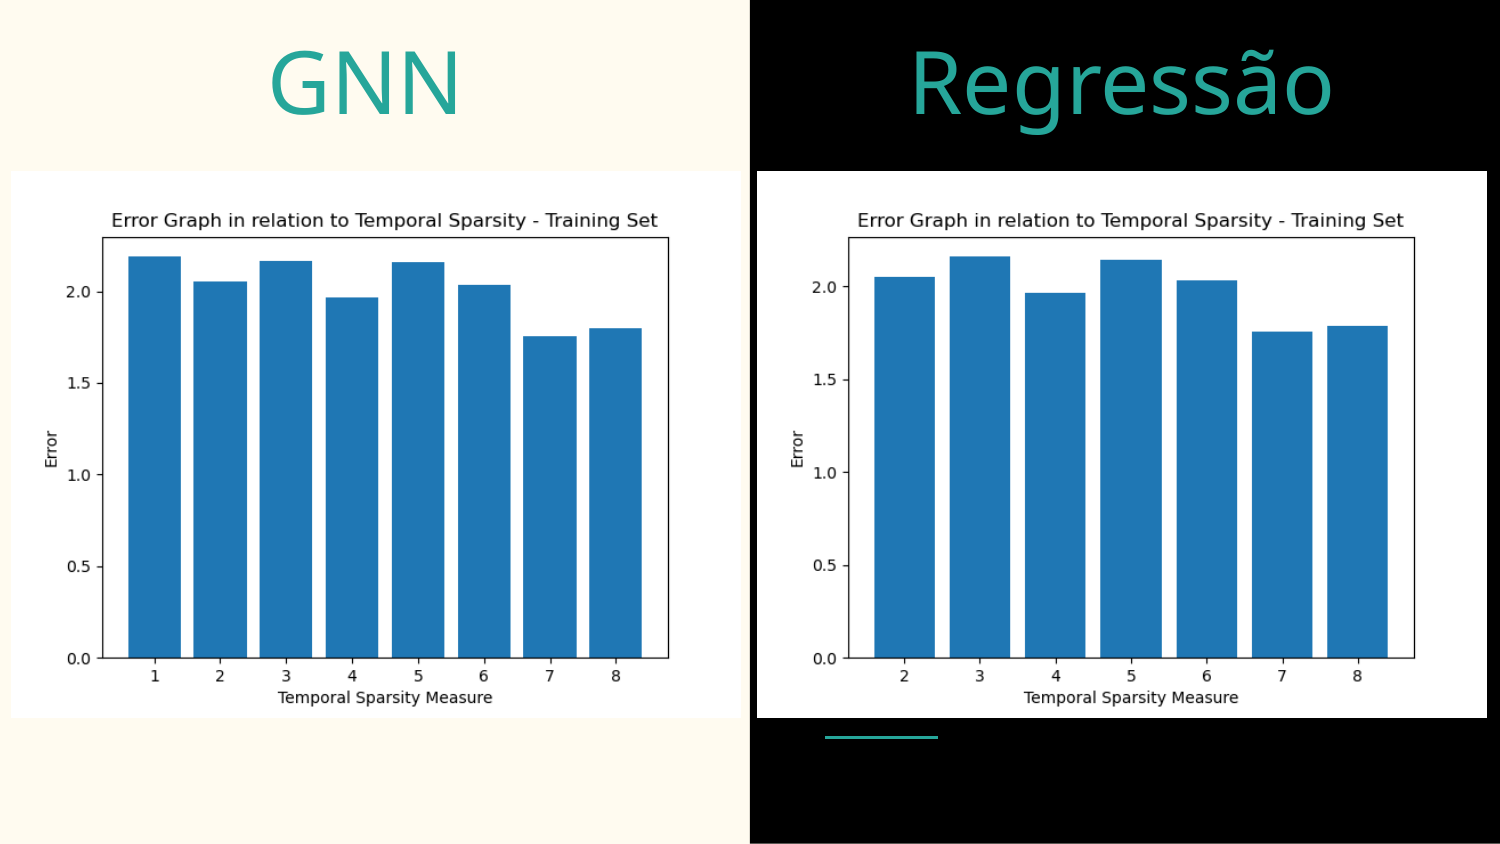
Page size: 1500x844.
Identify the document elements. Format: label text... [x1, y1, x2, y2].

title GNN [34, 25, 698, 148]
title Regressão [790, 25, 1454, 148]
picture [11, 170, 741, 719]
picture [757, 170, 1488, 719]
